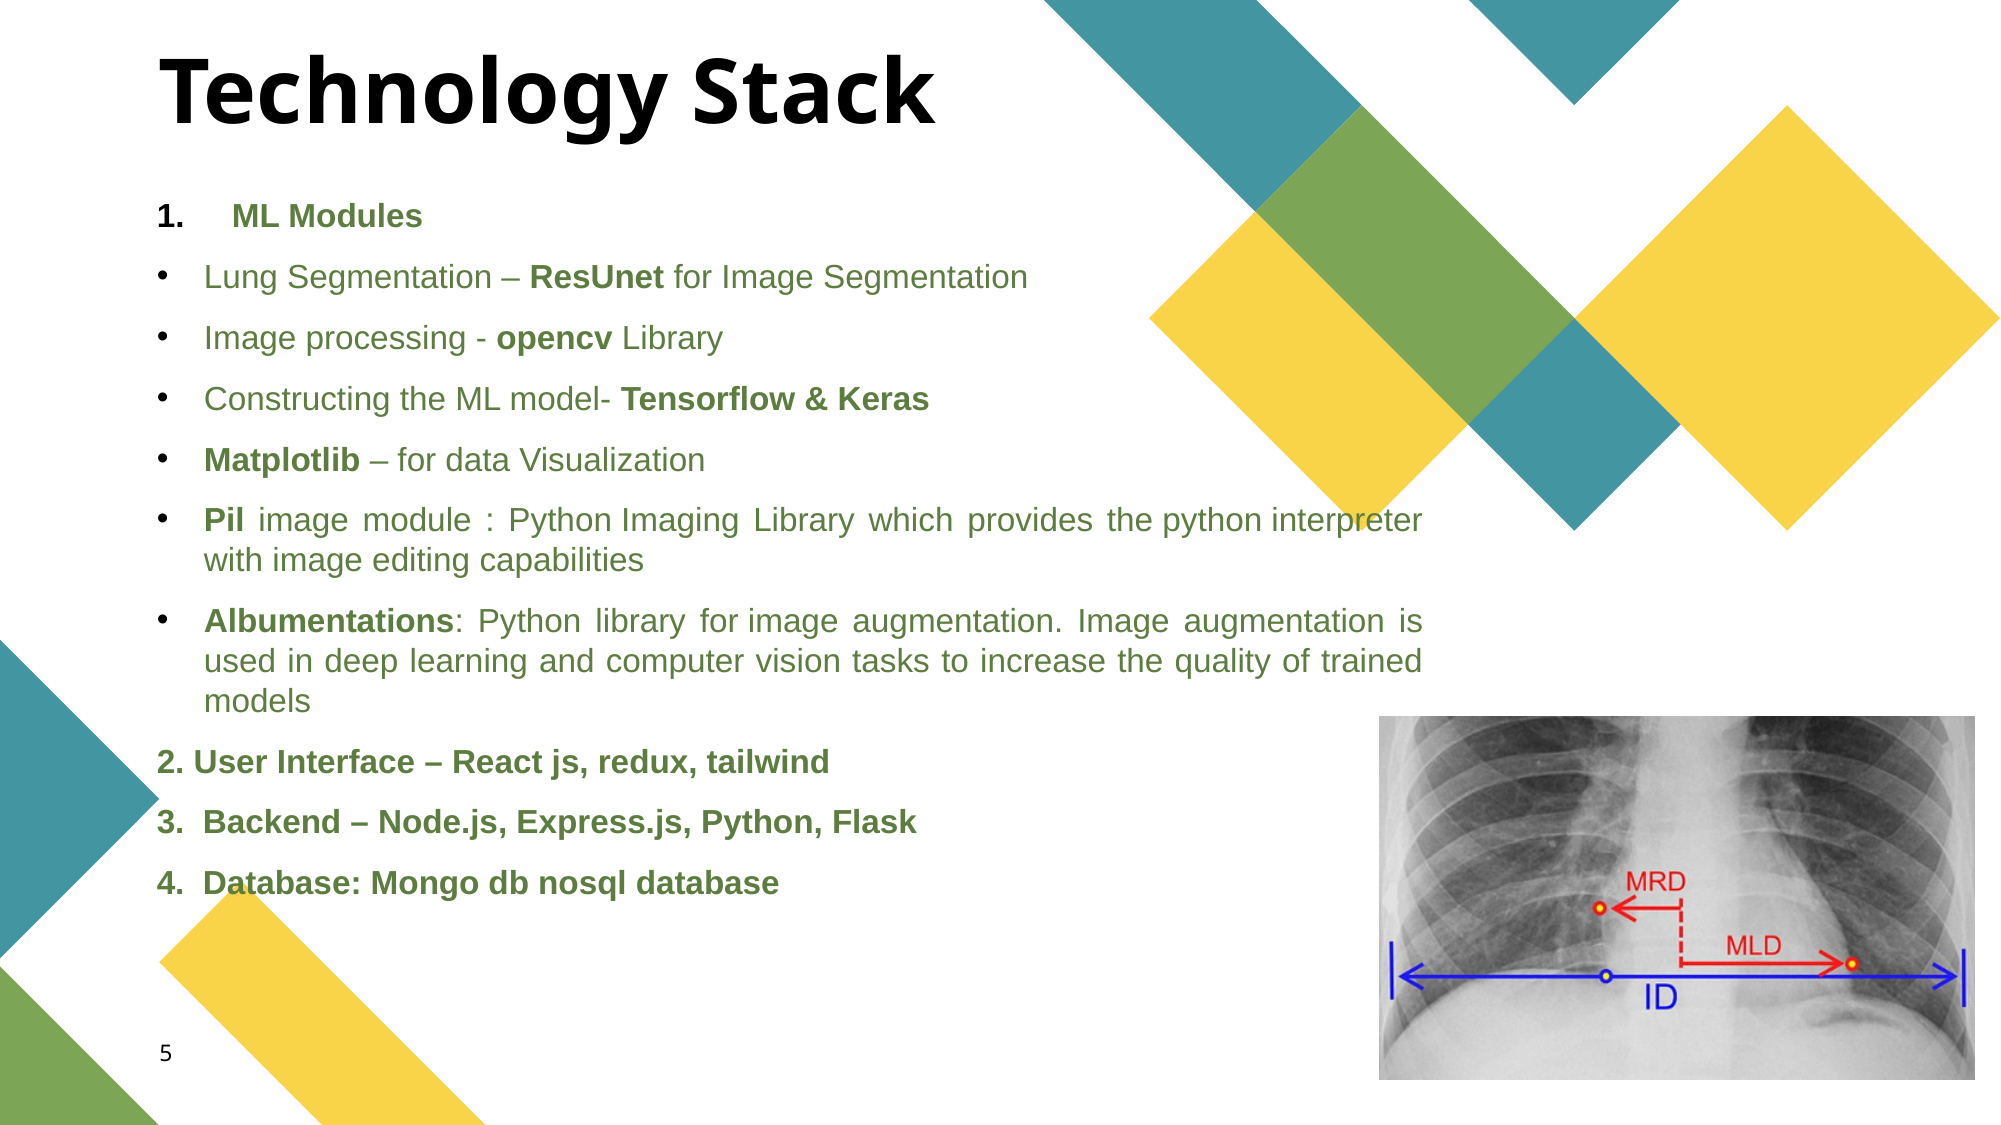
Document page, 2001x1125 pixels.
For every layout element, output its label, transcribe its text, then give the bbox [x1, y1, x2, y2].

slide_number 5 [159, 1038, 246, 1080]
text_box ML Modules Lung Segmentation – ResUnet for Image Segmentation Image processing - opencv Library Constructing the ML model- Tensorflow & Keras Matplotlib – for data Visualization Pil image module : Python Imaging Library which provides the python interpreter with image editing capabilities Albumentations: Python library for image augmentation. Image augmentation is used in deep learning and computer vision tasks to increase the quality of trained models 2. User Interface – React js, redux, tailwind 3. Backend – Node.js, Express.js, Python, Flask 4. Database: Mongo db nosql database [141, 179, 1453, 917]
picture [1379, 716, 1975, 1080]
title Technology Stack [158, 45, 1394, 143]
